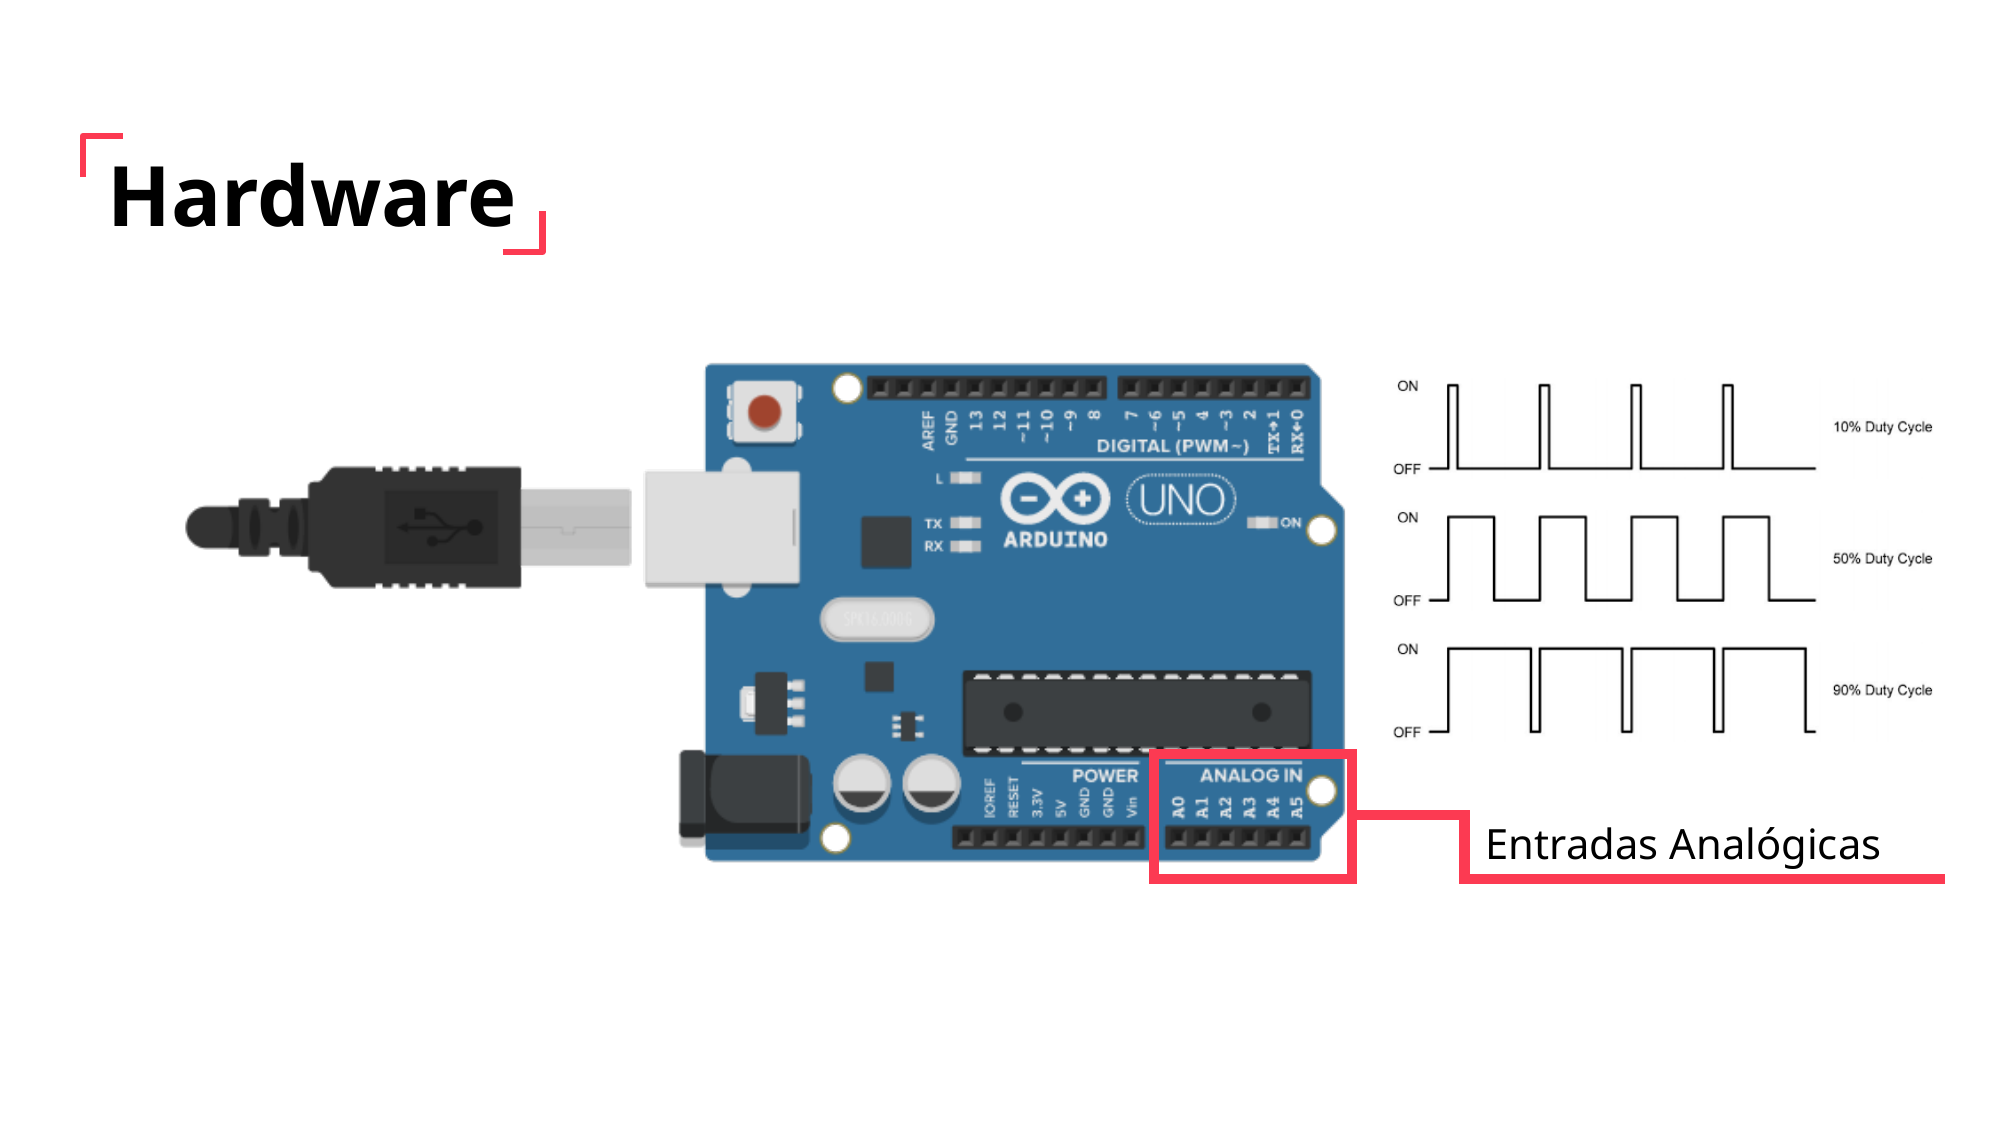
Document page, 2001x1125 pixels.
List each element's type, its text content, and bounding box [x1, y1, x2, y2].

text_box Hardware [92, 135, 533, 251]
text_box [82, 135, 92, 177]
picture [122, 211, 1943, 1015]
text_box Entradas Analógicas [1470, 810, 1940, 876]
